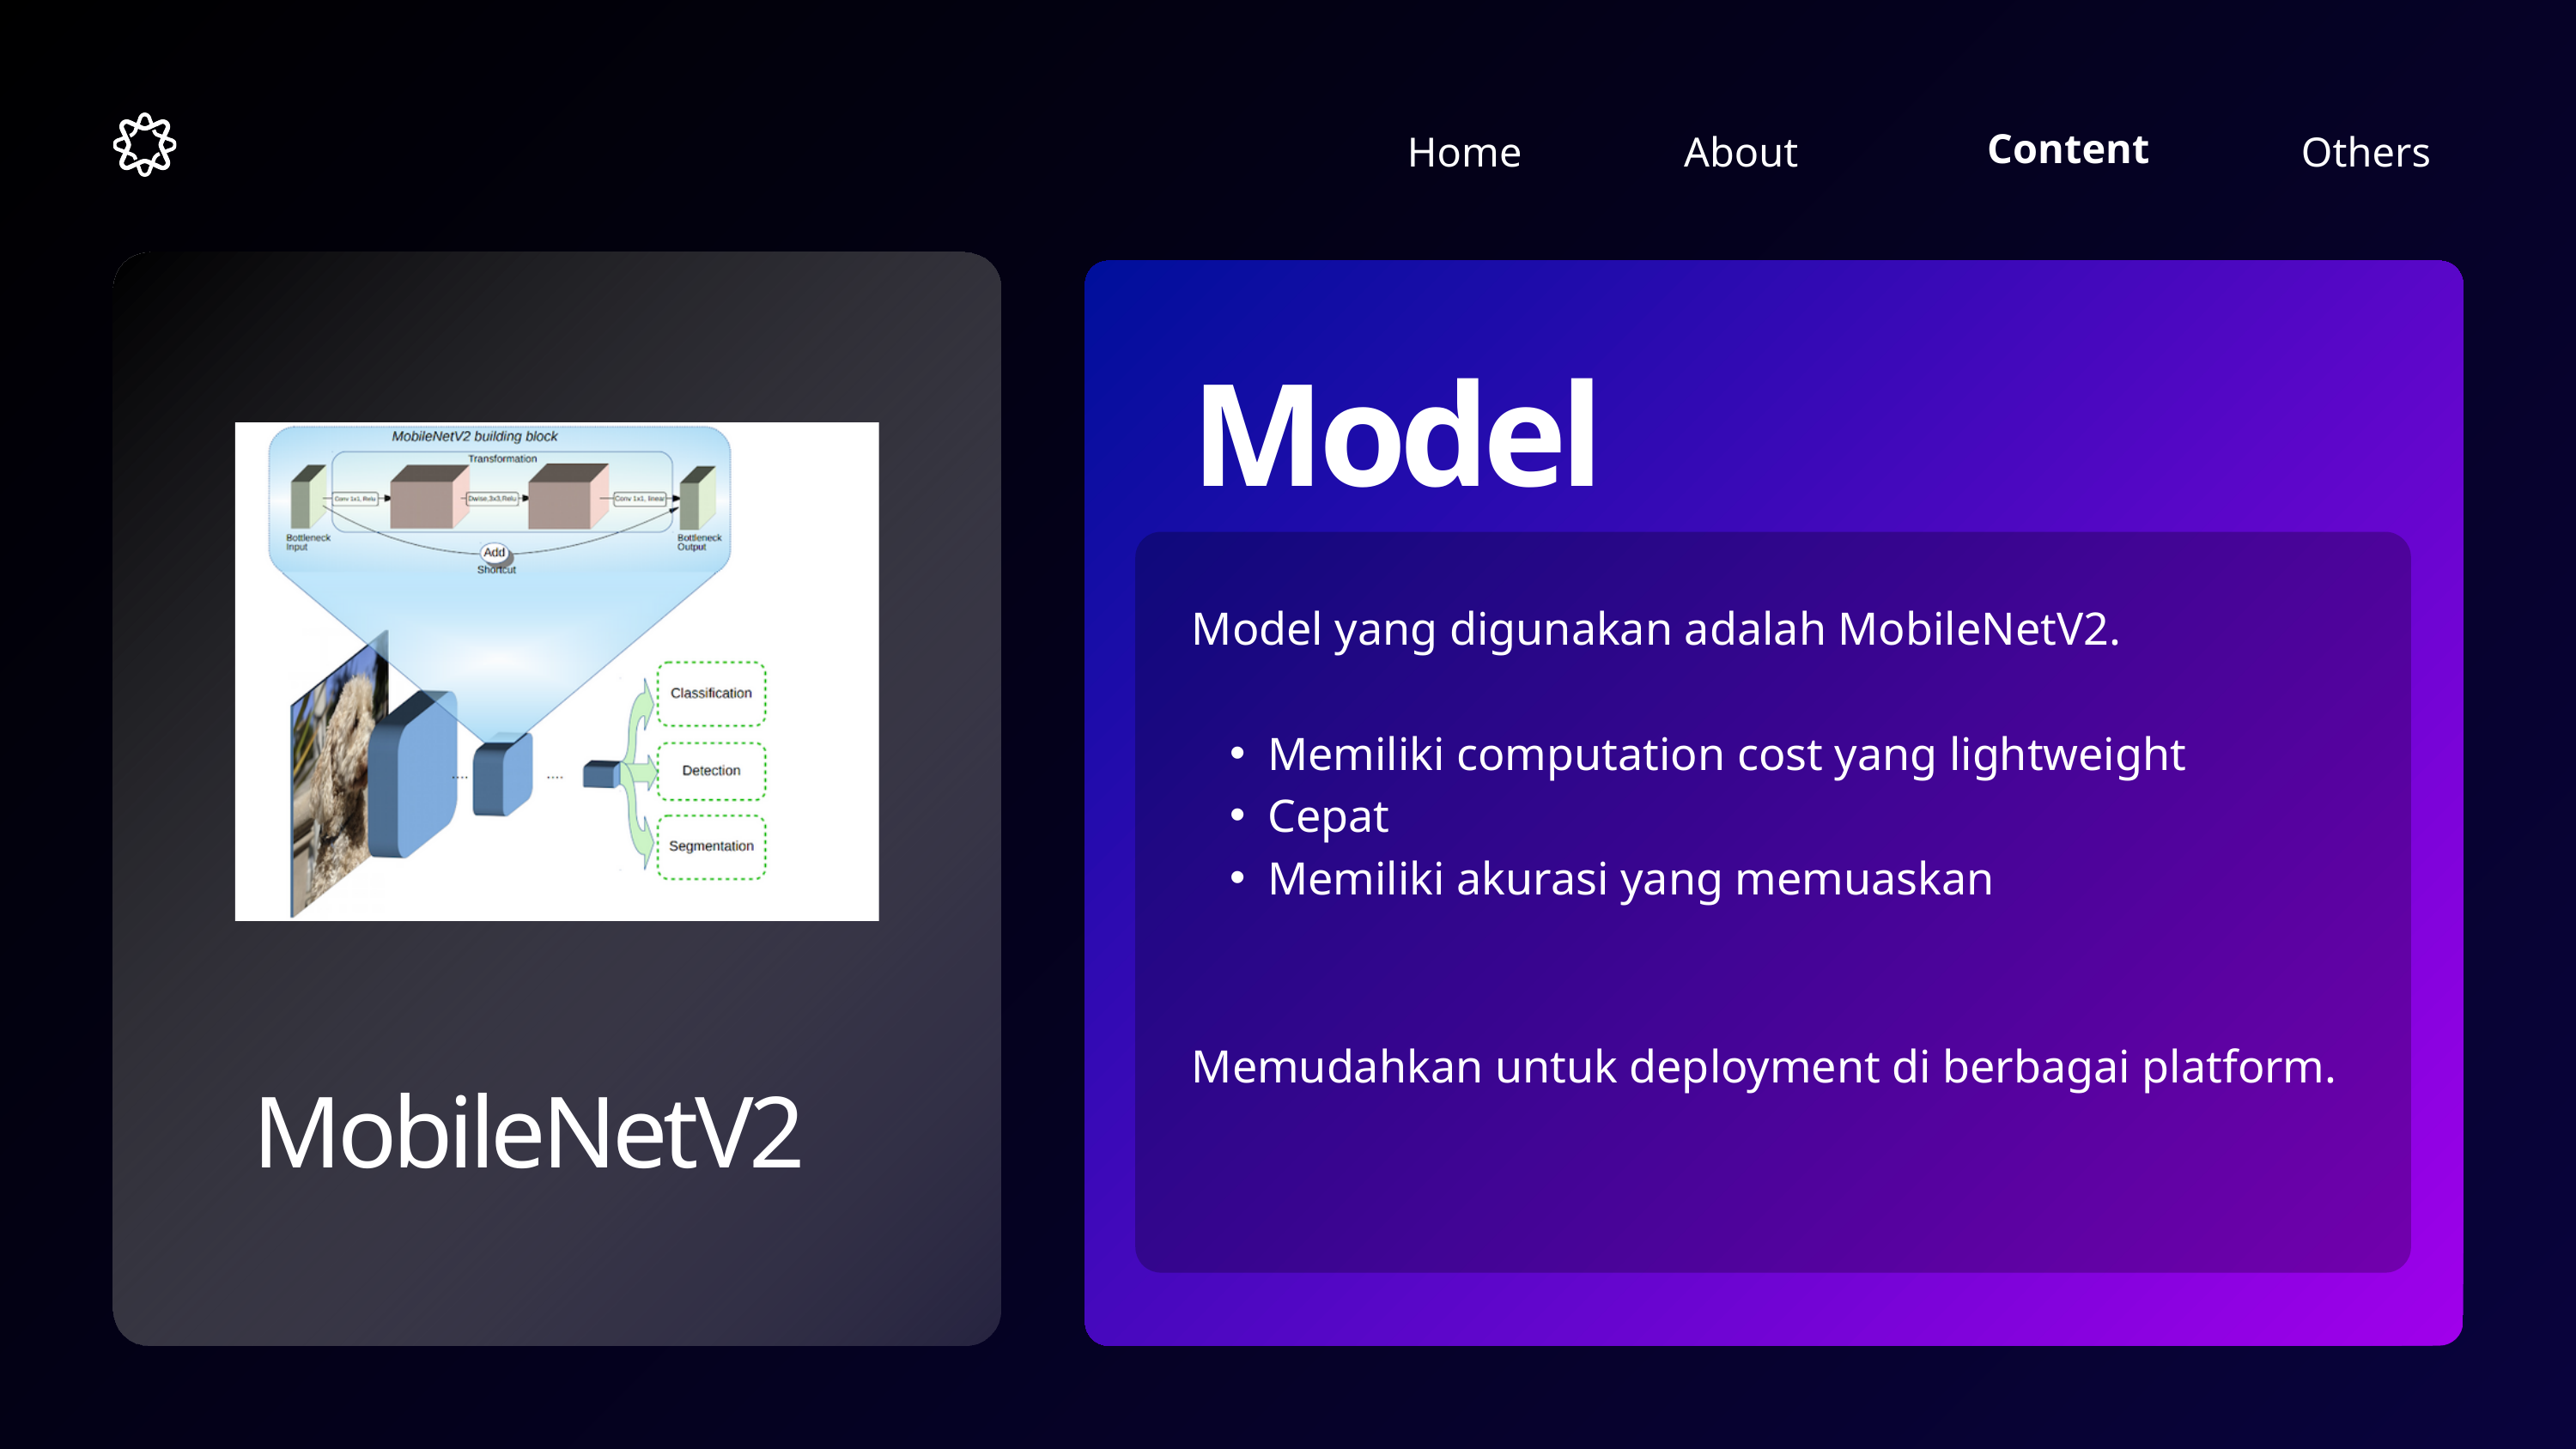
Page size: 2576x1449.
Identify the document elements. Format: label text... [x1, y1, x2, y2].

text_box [1134, 531, 2412, 1273]
text_box [112, 112, 177, 177]
text_box Content [1933, 115, 2204, 173]
text_box About [1607, 118, 1876, 176]
text_box Others [2117, 118, 2432, 175]
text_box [1084, 260, 2464, 1346]
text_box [112, 252, 1001, 1346]
text_box Home [1287, 118, 1522, 175]
